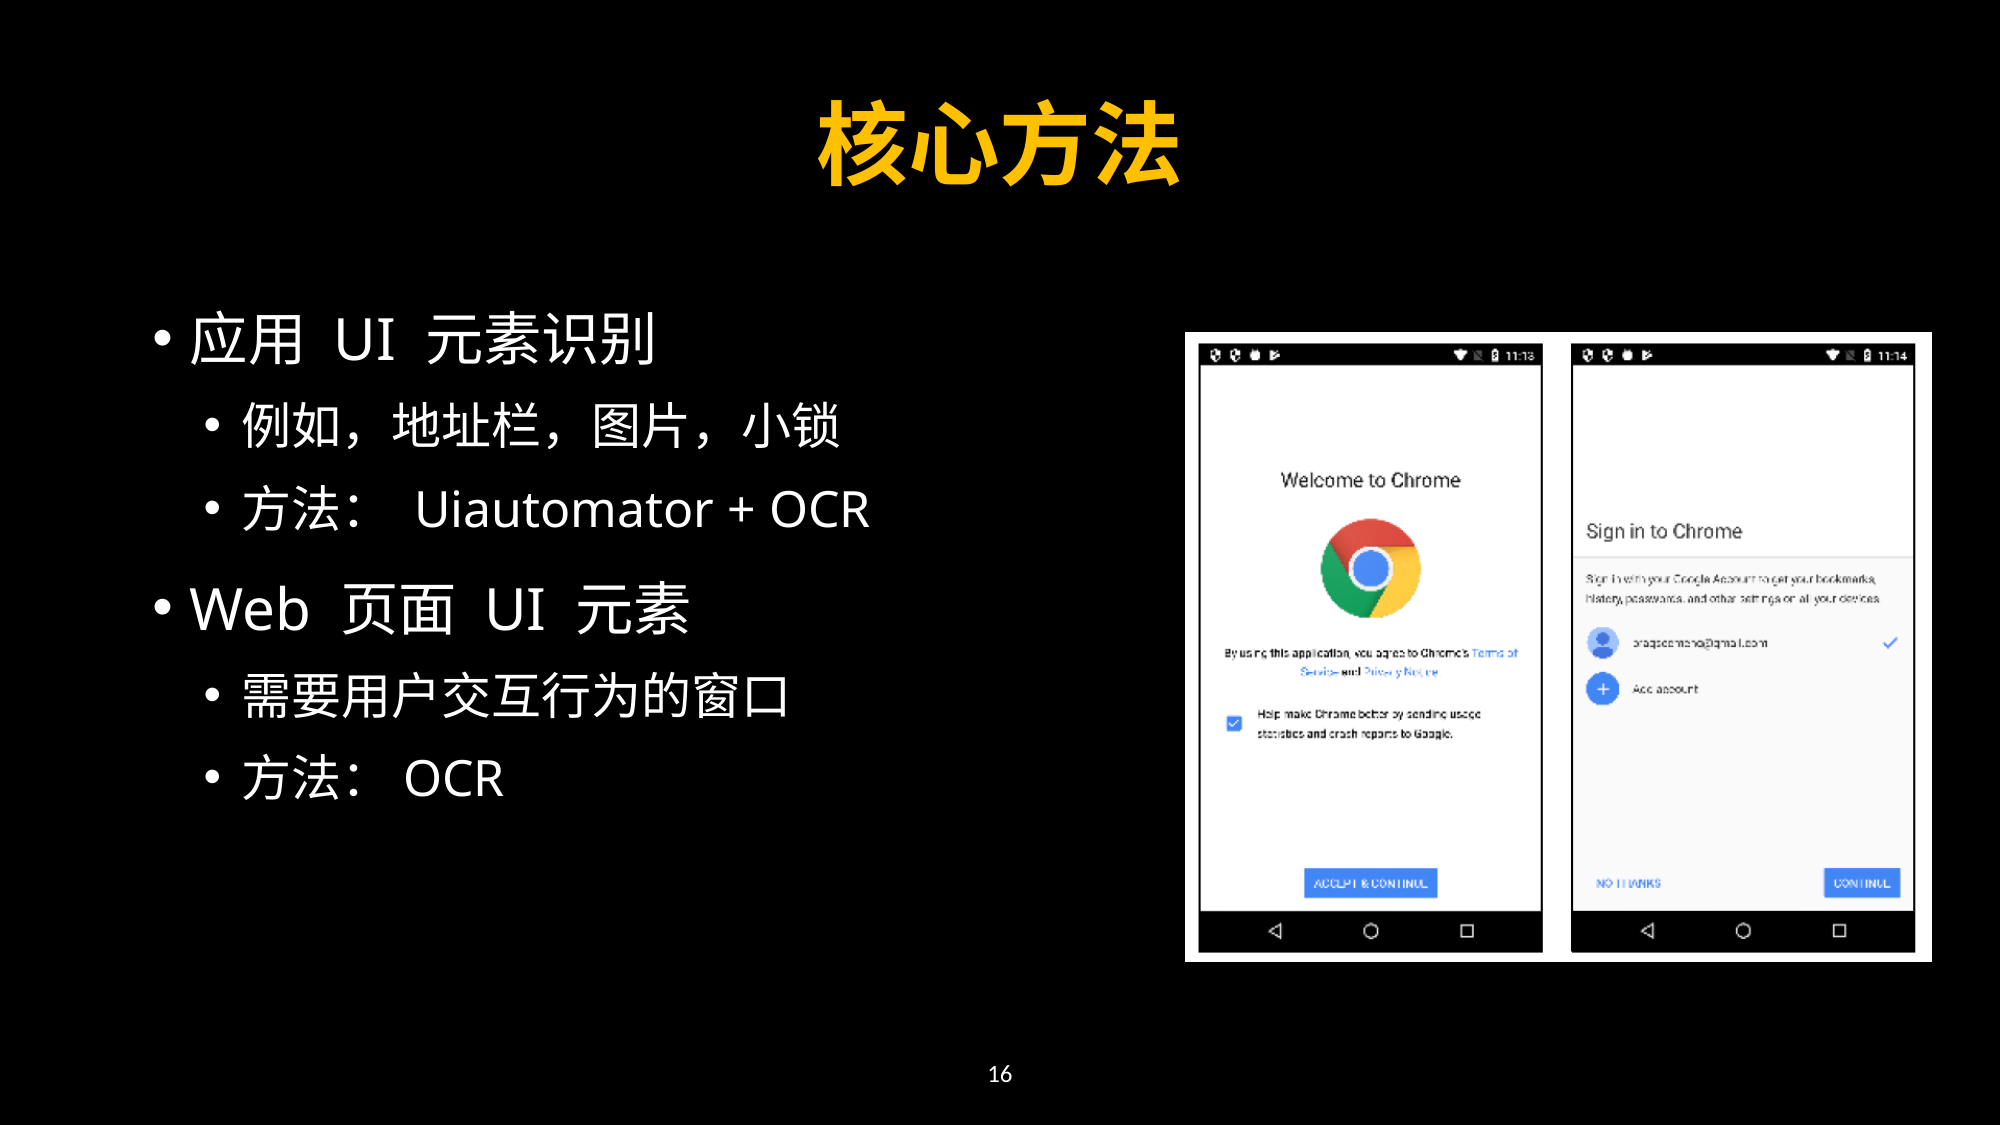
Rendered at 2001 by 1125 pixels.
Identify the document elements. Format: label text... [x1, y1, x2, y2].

picture [1185, 332, 1932, 962]
title 核心方法 [137, 59, 1863, 238]
list 应用 UI 元素识别 例如，地址栏，图片，小锁 方法： Uiautomator + OCR Web 页面 UI 元素 需要用户交互行为的窗口 方法：OCR [137, 280, 1863, 1014]
slide_number 16 [774, 1042, 1225, 1103]
